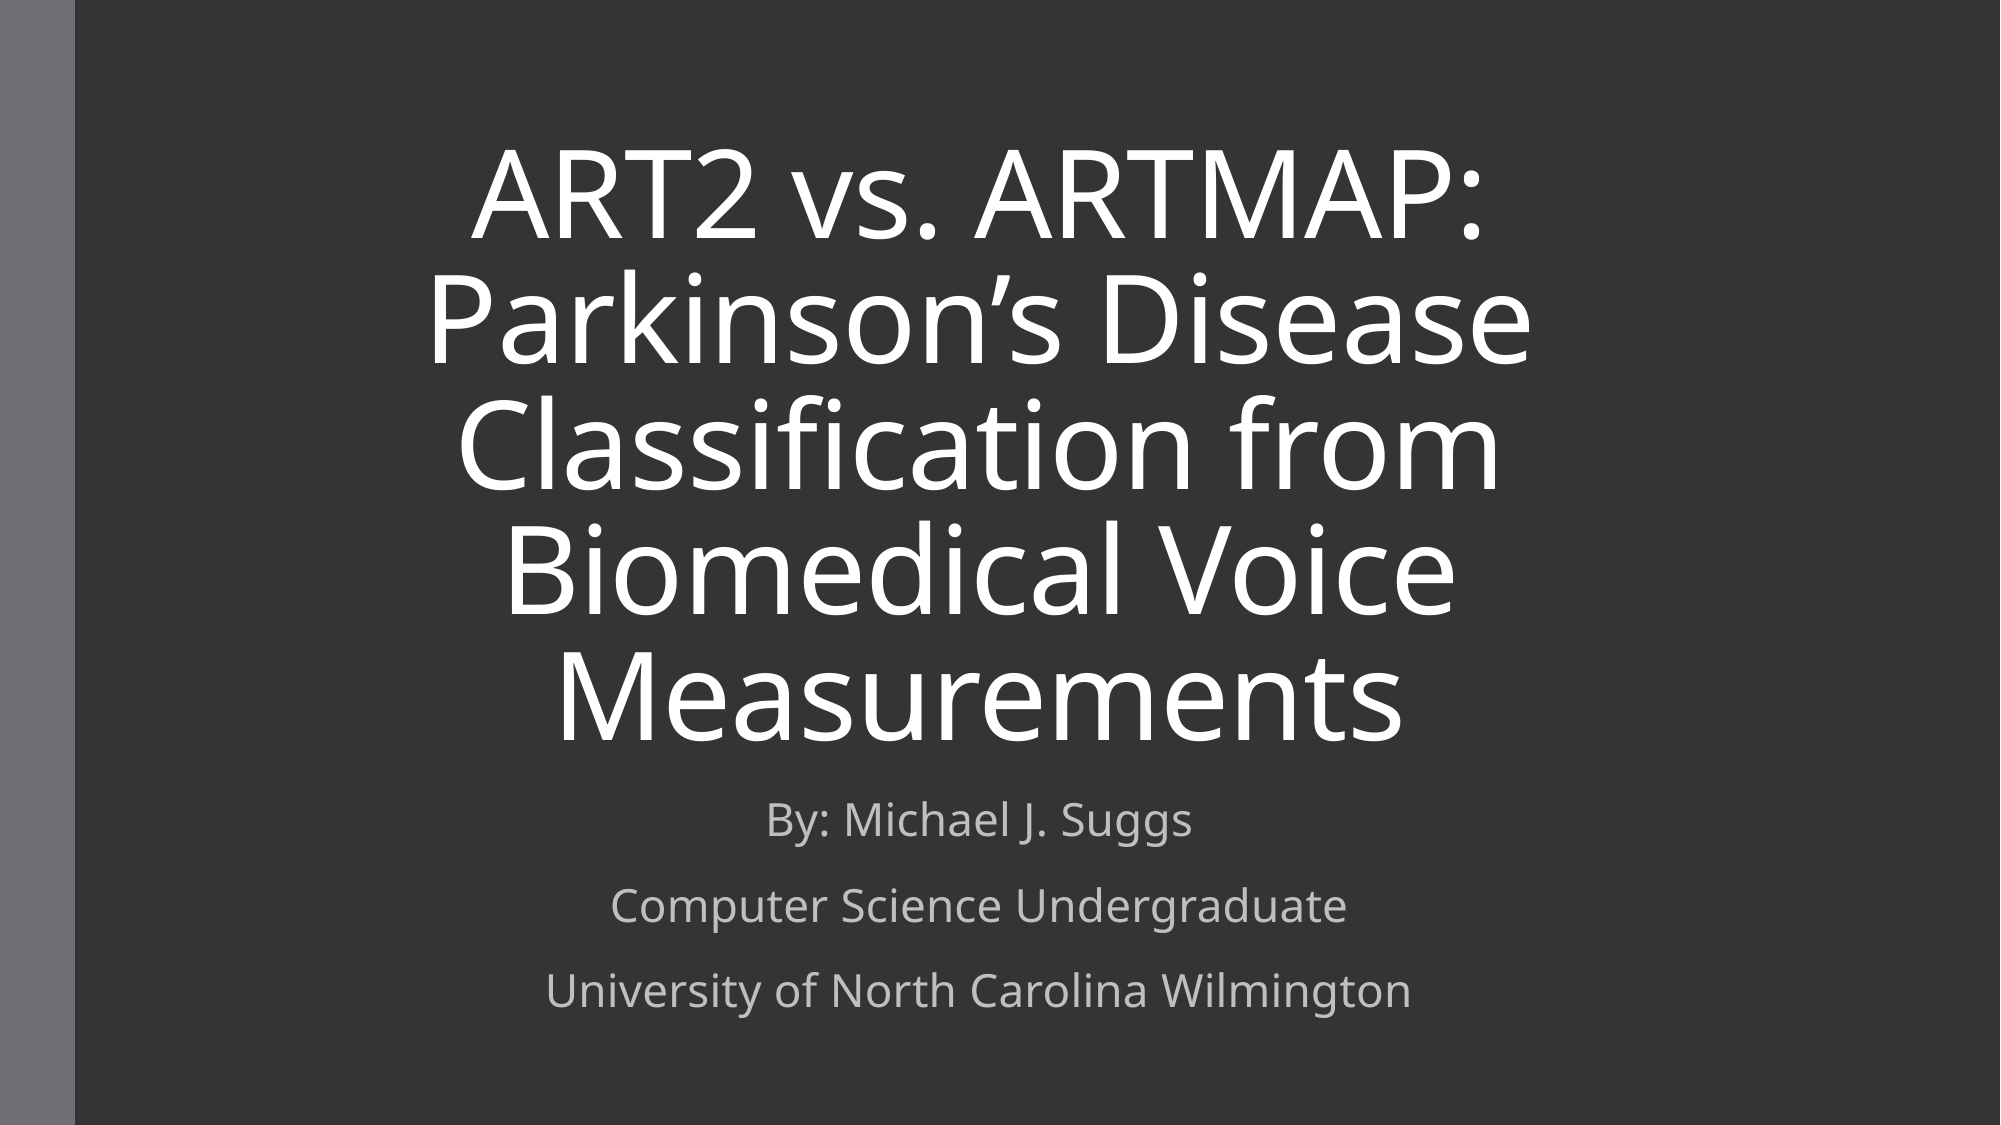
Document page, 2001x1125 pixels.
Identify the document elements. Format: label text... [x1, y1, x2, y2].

title ART2 vs. ARTMAP: Parkinson’s Disease Classification from Biomedical Voice Measurements [206, 124, 1752, 773]
subtitle By: Michael J. Suggs Computer Science Undergraduate University of North Carolina Wilmington [206, 787, 1752, 1065]
